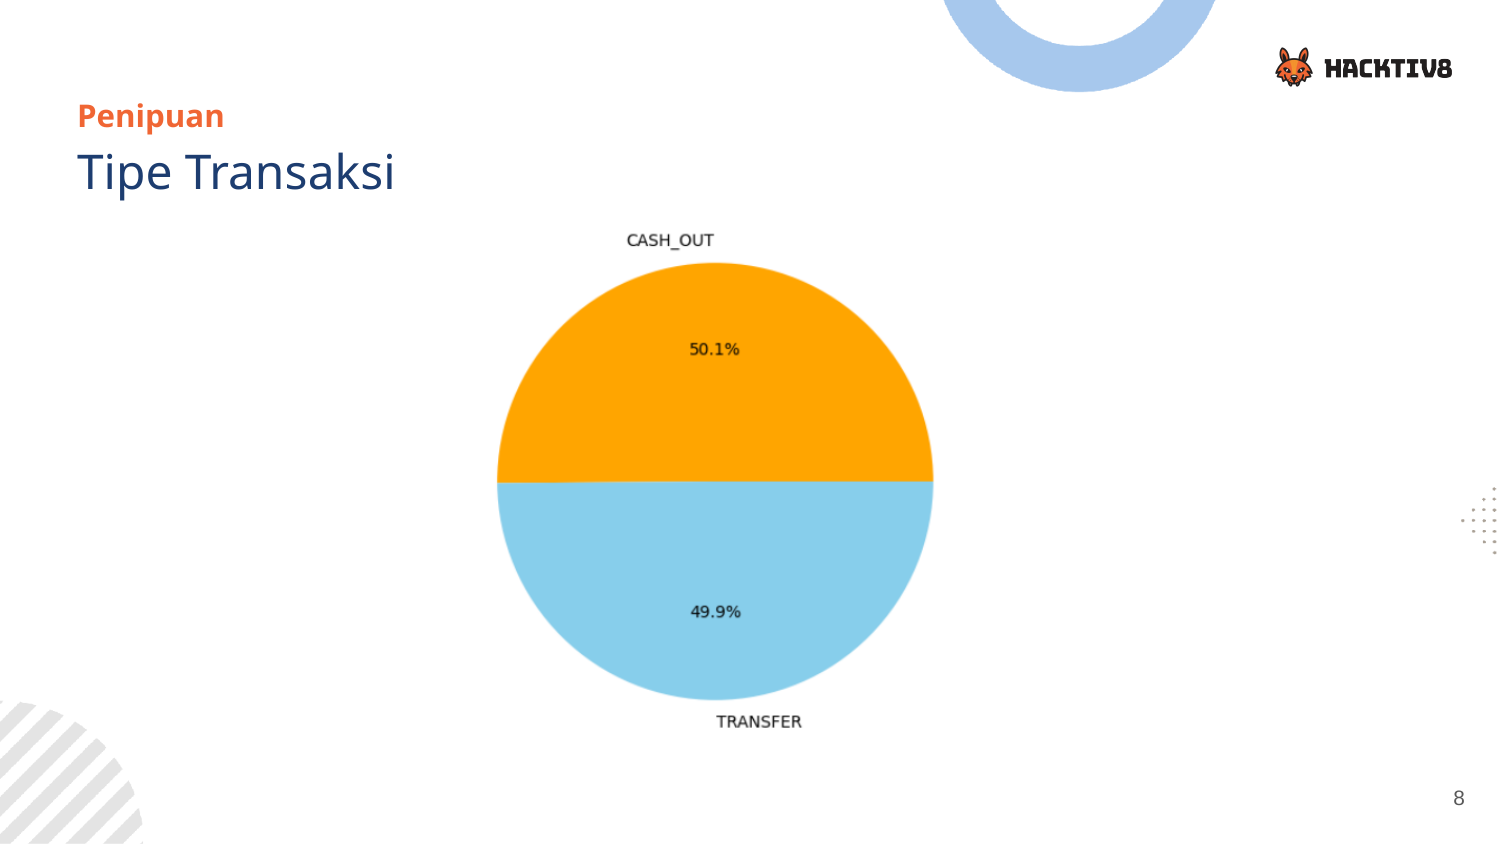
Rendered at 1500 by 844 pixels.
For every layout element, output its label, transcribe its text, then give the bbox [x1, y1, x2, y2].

picture [0, 0, 1500, 844]
text_box Penipuan [62, 80, 617, 127]
slide_number 8 [1389, 764, 1480, 830]
text_box Tipe Transaksi [62, 127, 617, 207]
